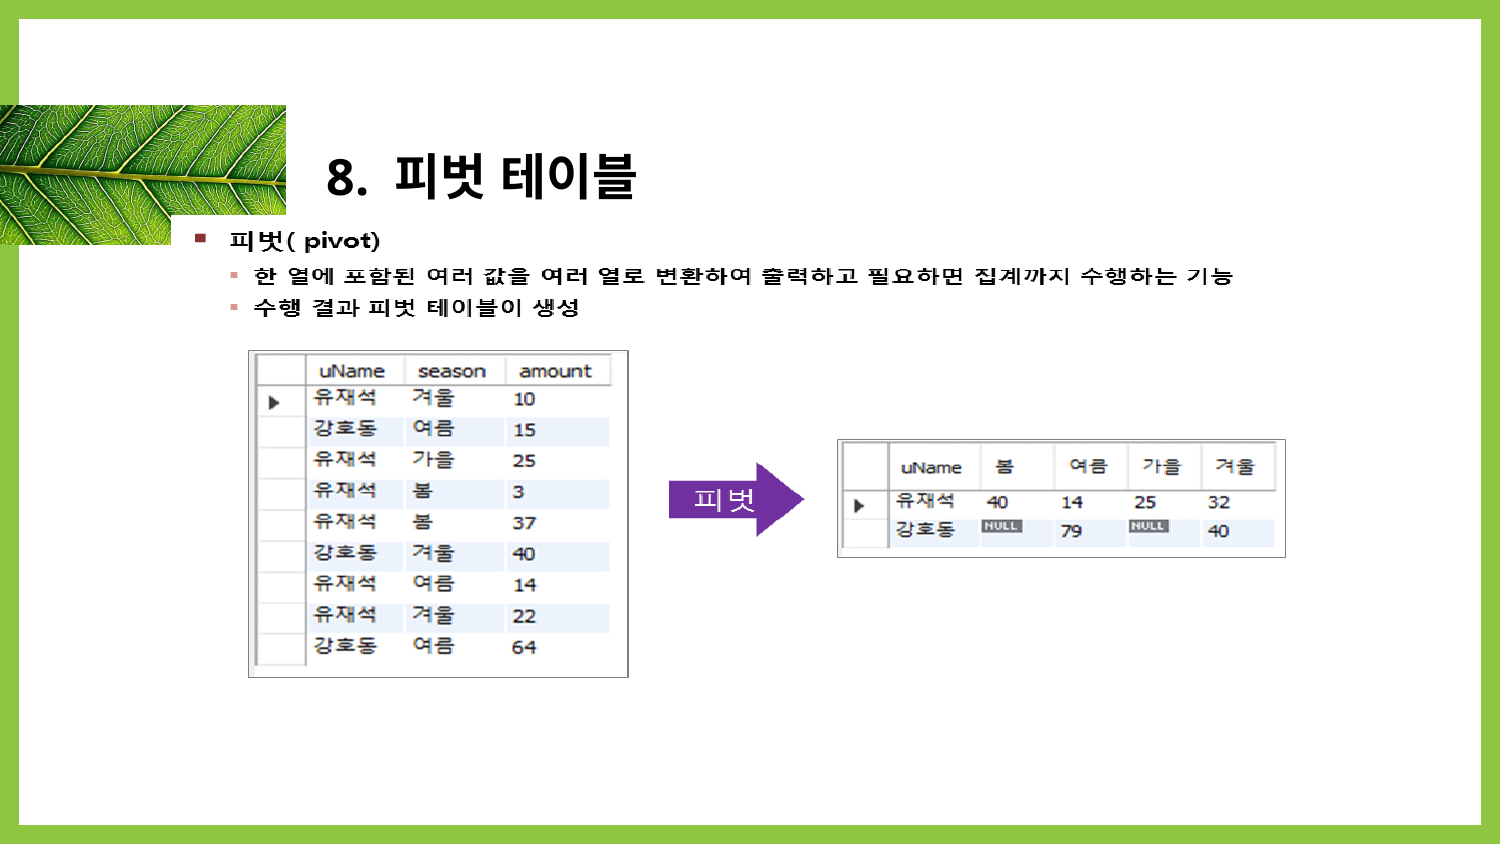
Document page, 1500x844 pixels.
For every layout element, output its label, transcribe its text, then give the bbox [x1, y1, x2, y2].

picture [0, 105, 1399, 825]
title 8. 피벗 테이블 [315, 97, 1363, 213]
